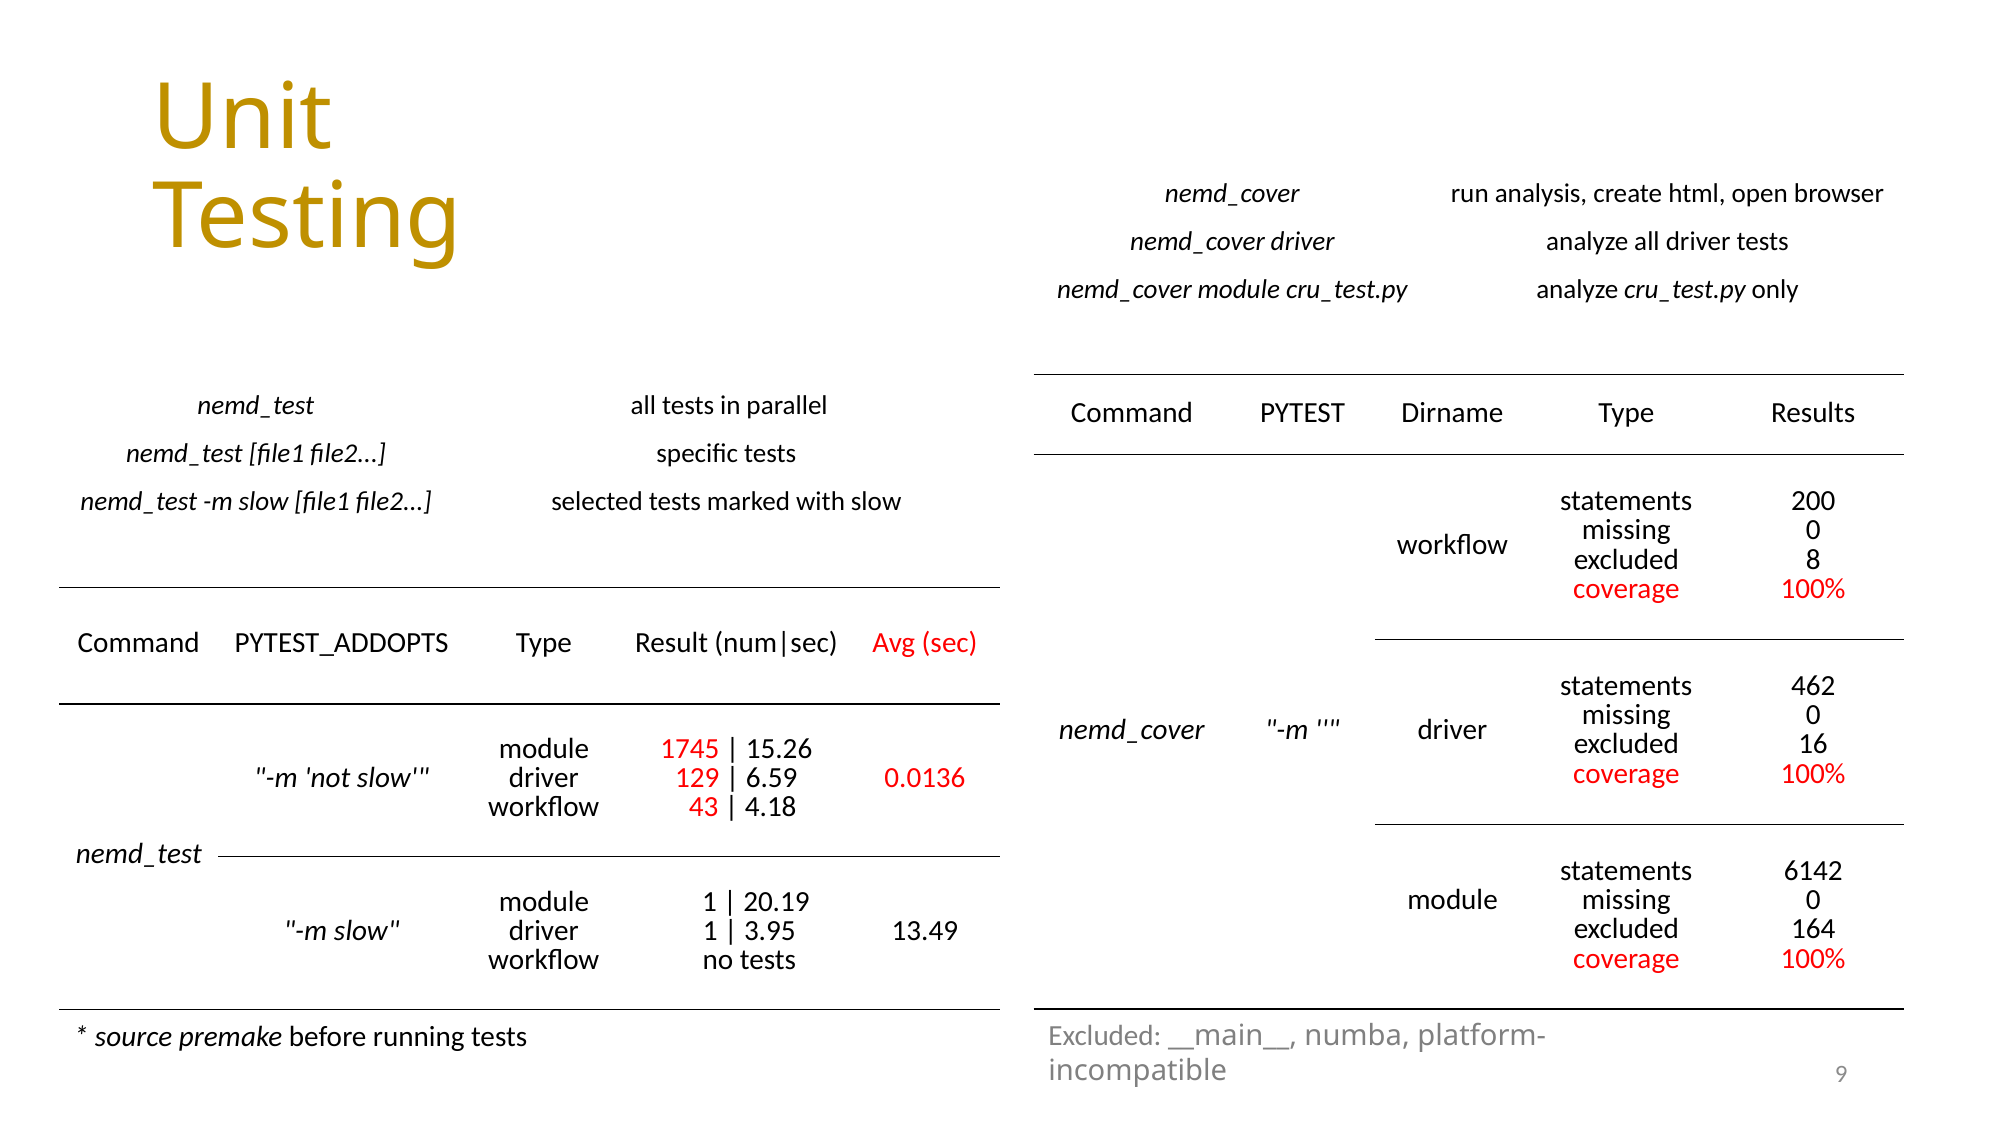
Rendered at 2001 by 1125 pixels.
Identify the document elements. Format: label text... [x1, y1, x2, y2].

table_cell 0.0136 [850, 705, 1000, 856]
table_cell "-m slow" [218, 857, 465, 1009]
table_header Dirname [1375, 375, 1530, 454]
table_header PYTEST [1230, 375, 1375, 454]
table_cell statements missing excluded coverage [1530, 640, 1722, 824]
title Unit Testing [137, 59, 668, 278]
table_cell nemd_test [59, 705, 218, 1009]
table_cell driver [1375, 640, 1530, 824]
table_cell nemd_test -m slow [file1 file2...] [47, 483, 465, 531]
table_header Result (num|sec) [623, 588, 850, 703]
table_cell 13.49 [850, 857, 1000, 1009]
table_cell statements missing excluded coverage [1530, 825, 1722, 1008]
table_cell module [1375, 825, 1530, 1008]
table_cell 1 | 20.19 1 | 3.95 no tests [623, 857, 850, 1009]
table_cell analyze all driver tests [1431, 222, 1904, 270]
table_cell statements missing excluded coverage [1530, 455, 1722, 639]
table_cell module driver workflow [465, 705, 623, 856]
table_header Type [1530, 375, 1722, 454]
table_cell nemd_cover driver [1034, 222, 1431, 270]
text_box * source premake before running tests [59, 1009, 564, 1060]
table_cell analyze cru_test.py only [1431, 270, 1904, 318]
table_header all tests in parallel [465, 387, 988, 435]
table_cell 200 0 8 100% [1722, 455, 1904, 639]
table_header Command [59, 588, 218, 703]
table_cell 1745 | 15.26 129 | 6.59 43 | 4.18 [623, 705, 850, 856]
table_cell module driver workflow [465, 857, 623, 1009]
table_cell specific tests [465, 435, 988, 483]
table_header Command [1034, 375, 1230, 454]
table_cell nemd_test [file1 file2...] [47, 435, 465, 483]
table_header Type [465, 588, 623, 703]
table_cell workflow [1375, 455, 1530, 639]
table_header run analysis, create html, open browser [1431, 175, 1904, 222]
table_header nemd_cover [1034, 175, 1431, 222]
table_cell selected tests marked with slow [465, 483, 988, 531]
table_cell nemd_cover module cru_test.py [1034, 270, 1431, 318]
table_header Avg (sec) [850, 588, 1000, 703]
table_cell nemd_cover [1034, 455, 1230, 1008]
table_cell "-m 'not slow'" [218, 705, 465, 856]
table_cell "-m ''" [1230, 455, 1375, 1008]
slide_number 9 [1412, 1042, 1863, 1103]
text_box Excluded: __main__, numba, platform-incompatible [1033, 1009, 1722, 1094]
table_header PYTEST_ADDOPTS [218, 588, 465, 703]
table_header nemd_test [47, 387, 465, 435]
table_cell 462 0 16 100% [1722, 640, 1904, 824]
table_header Results [1722, 375, 1904, 454]
table_cell 6142 0 164 100% [1722, 825, 1904, 1008]
